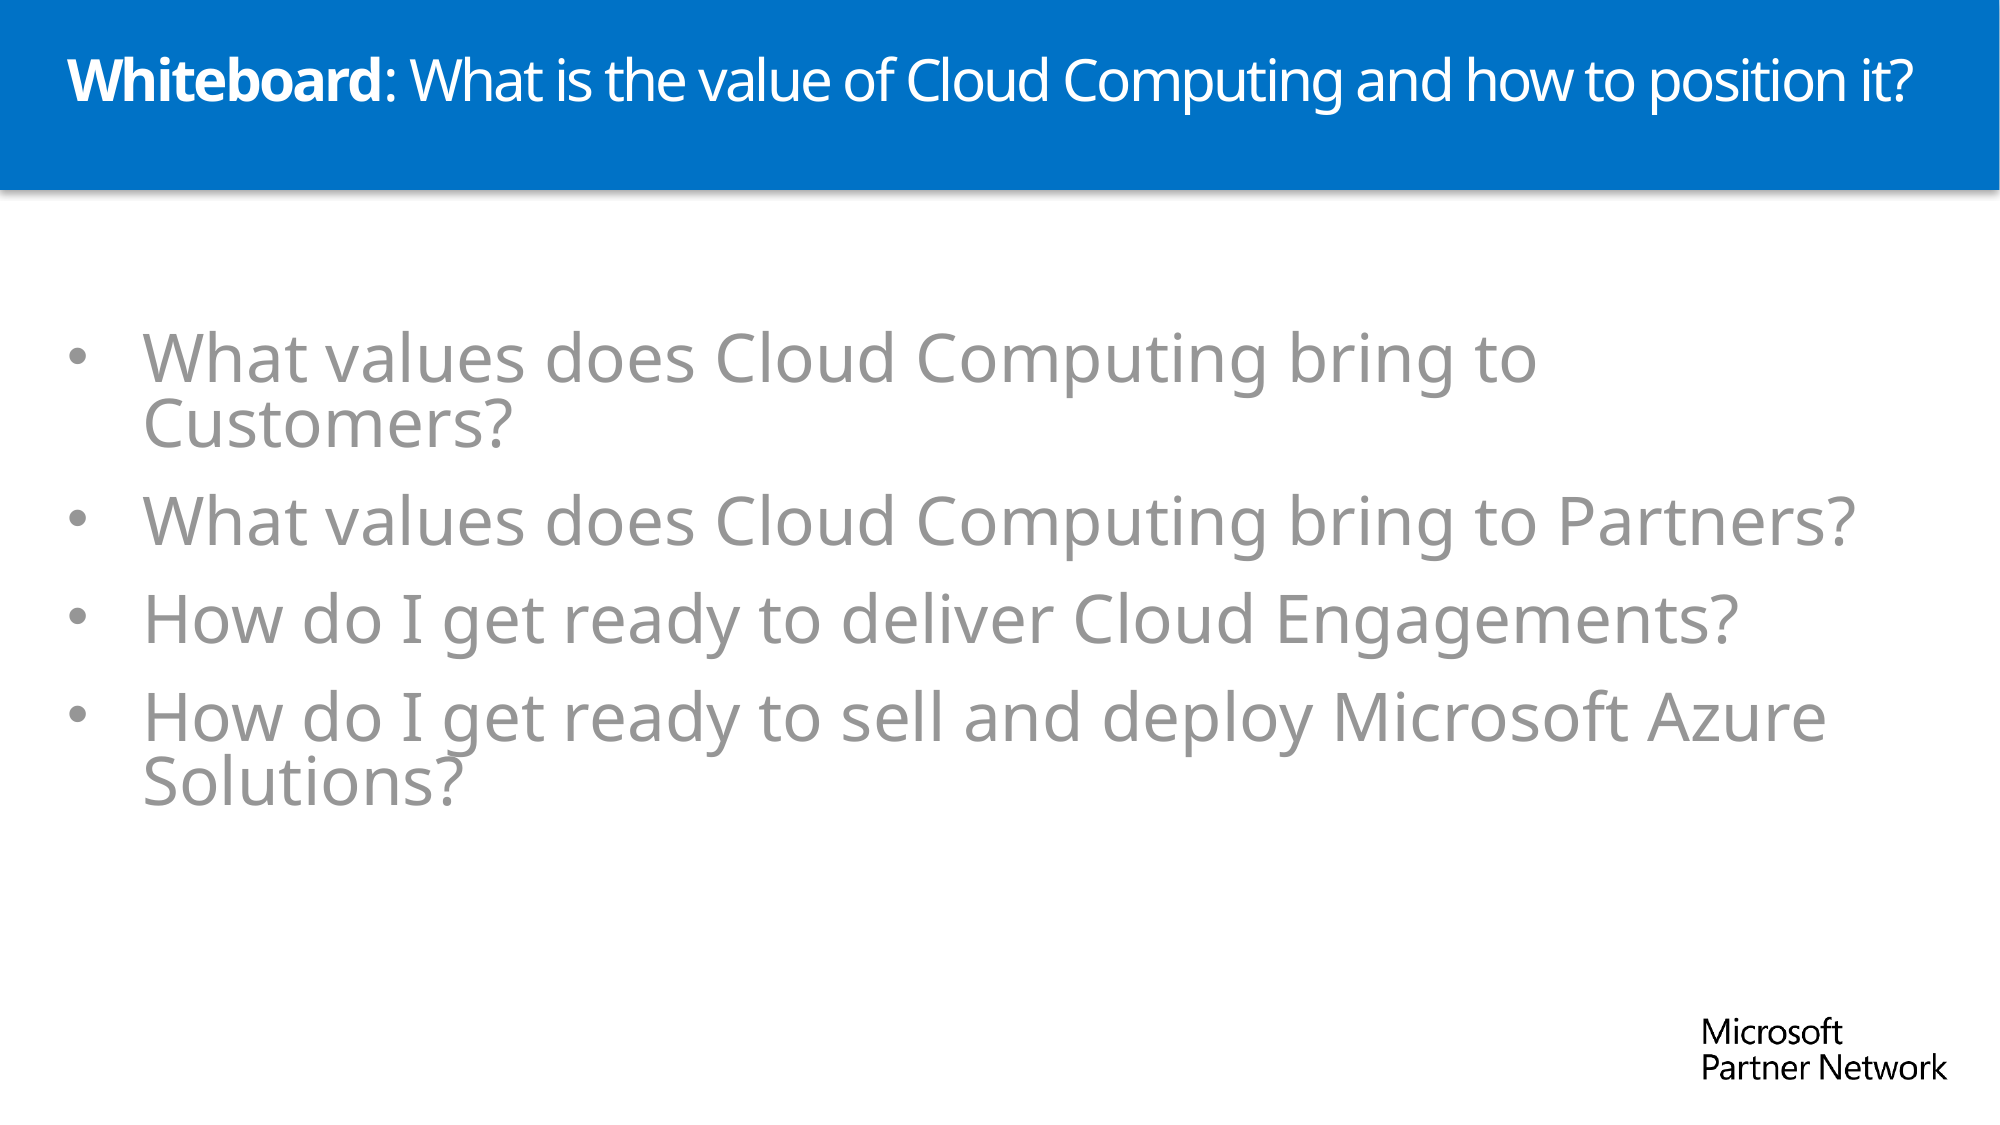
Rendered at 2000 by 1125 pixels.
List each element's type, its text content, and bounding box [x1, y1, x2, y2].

title Whiteboard: What is the value of Cloud Computing and how to position it? [67, 51, 1978, 115]
picture [1682, 997, 1963, 1088]
list What values does Cloud Computing bring to Customers? What values does Cloud Computing bring to Partners? How do I get ready to deliver Cloud Engagements? How do I get ready to sell and deploy Microsoft Azure Solutions? [67, 330, 1897, 859]
